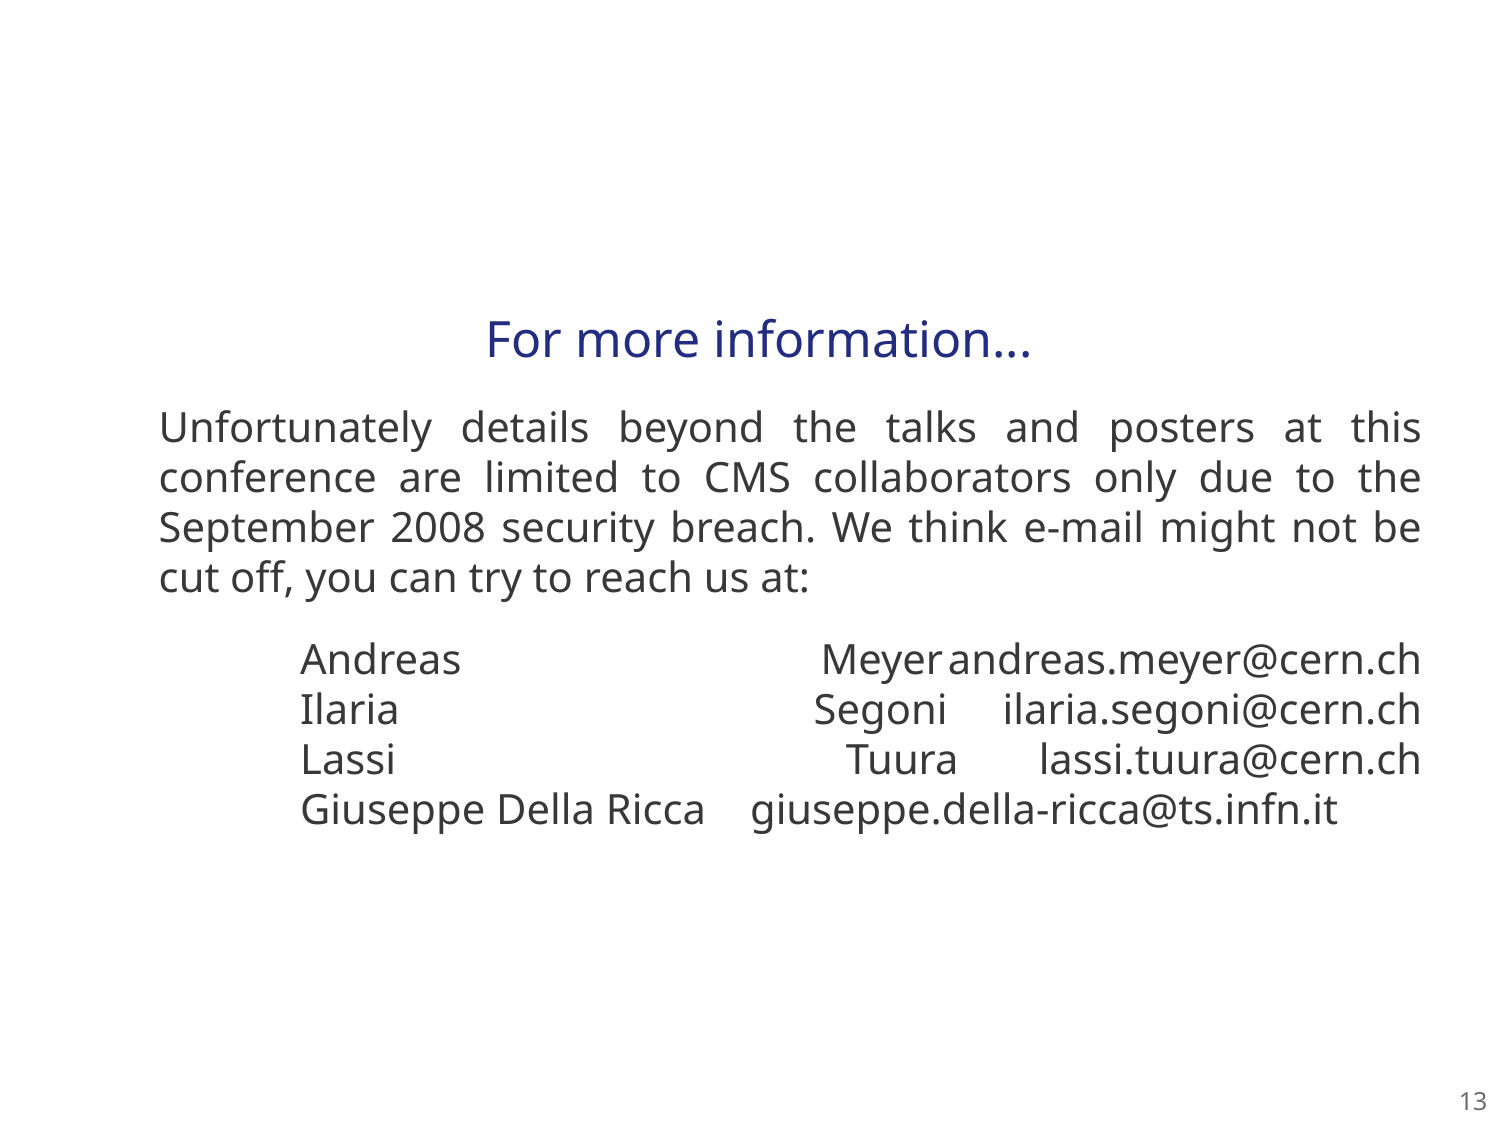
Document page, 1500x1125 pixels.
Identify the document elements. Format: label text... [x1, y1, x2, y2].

list For more information... Unfortunately details beyond the talks and posters at this conference are limited to CMS collaborators only due to the September 2008 security breach. We think e-mail might not be cut off, you can try to reach us at: Andreas Meyer andreas.meyer@cern.ch Ilaria Segoni ilaria.segoni@cern.ch Lassi Tuura lassi.tuura@cern.ch Giuseppe Della Ricca giuseppe.della-ricca@ts.infn.it [49, 40, 1438, 1101]
slide_number 13 [1412, 1087, 1488, 1118]
